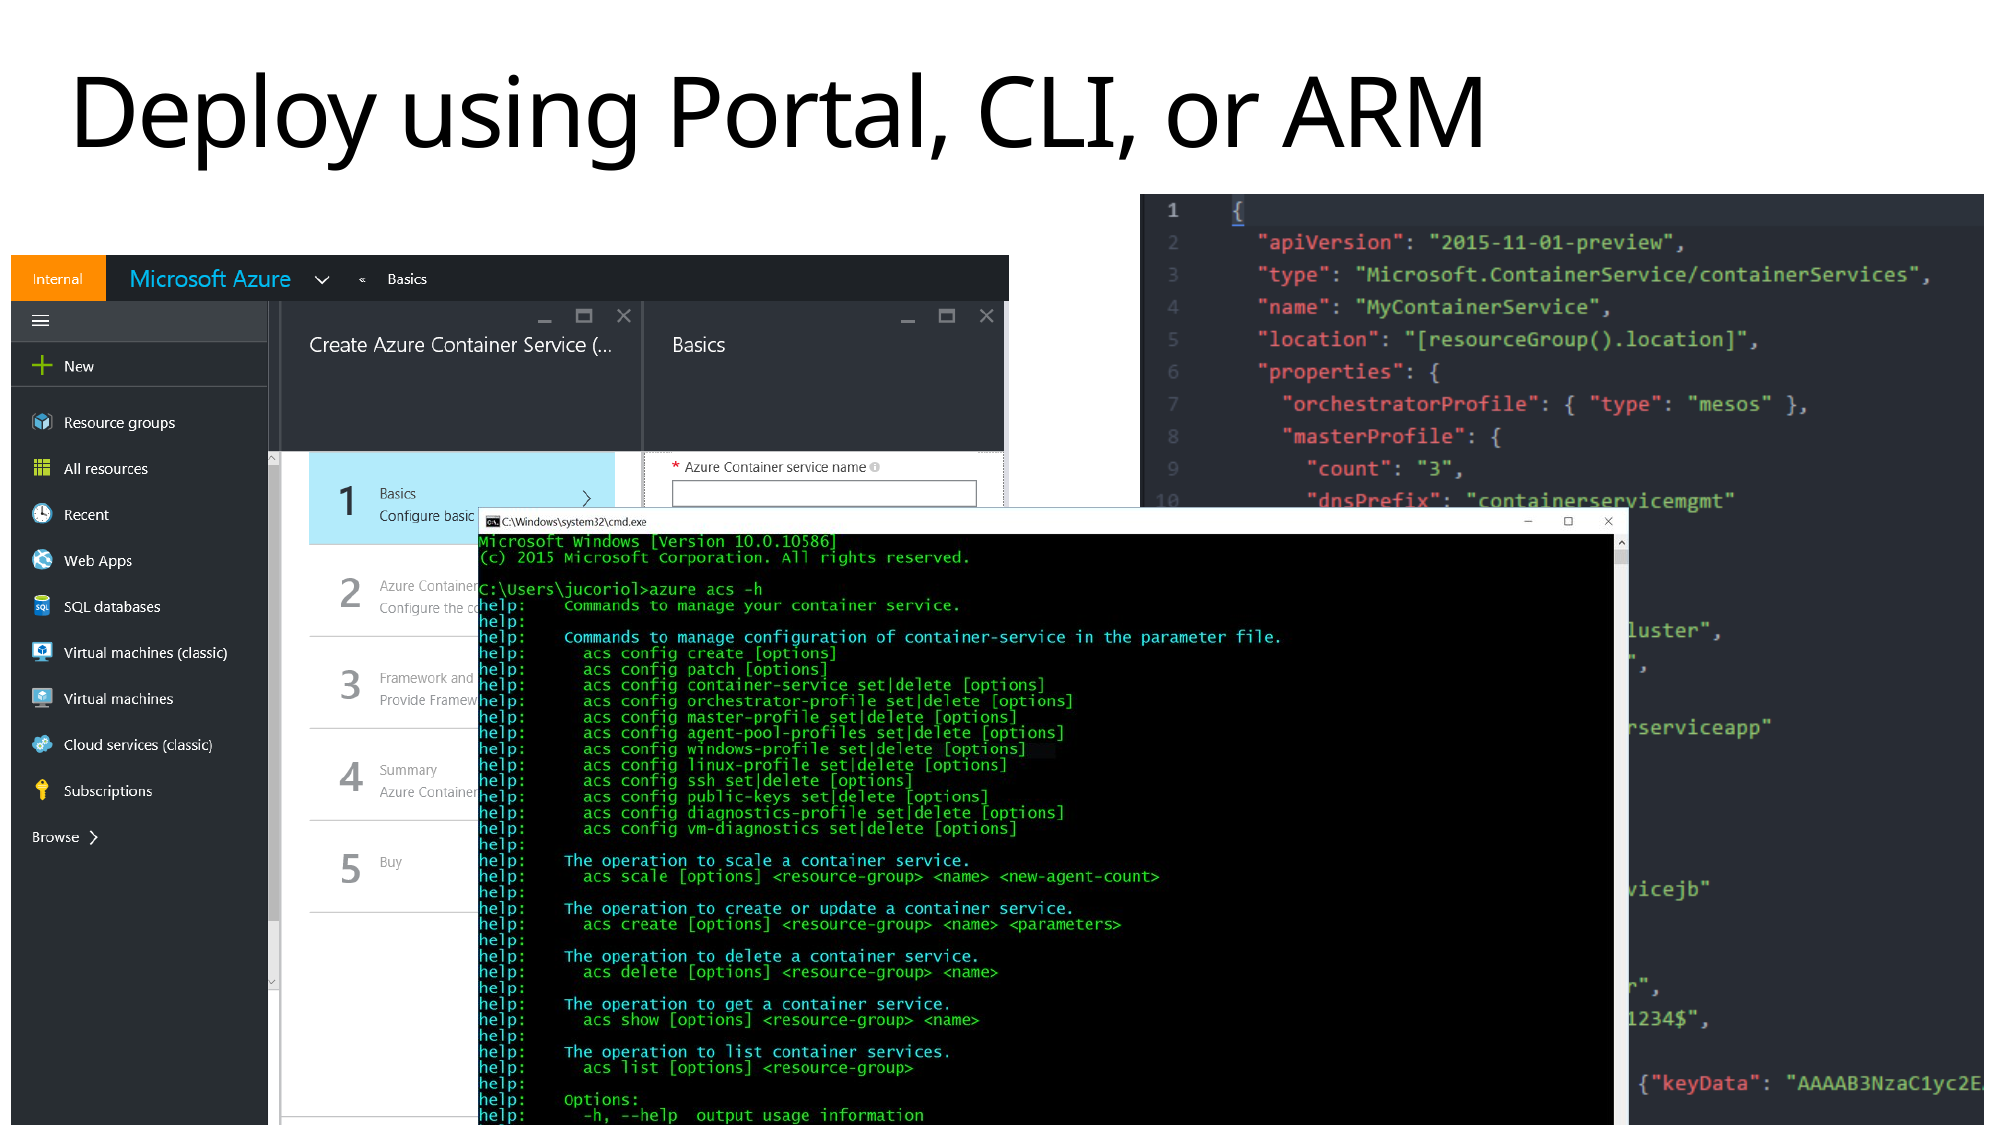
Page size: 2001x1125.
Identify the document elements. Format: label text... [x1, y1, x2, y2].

title Deploy using Portal, CLI, or ARM [44, 47, 1957, 196]
picture [11, 194, 1985, 1125]
